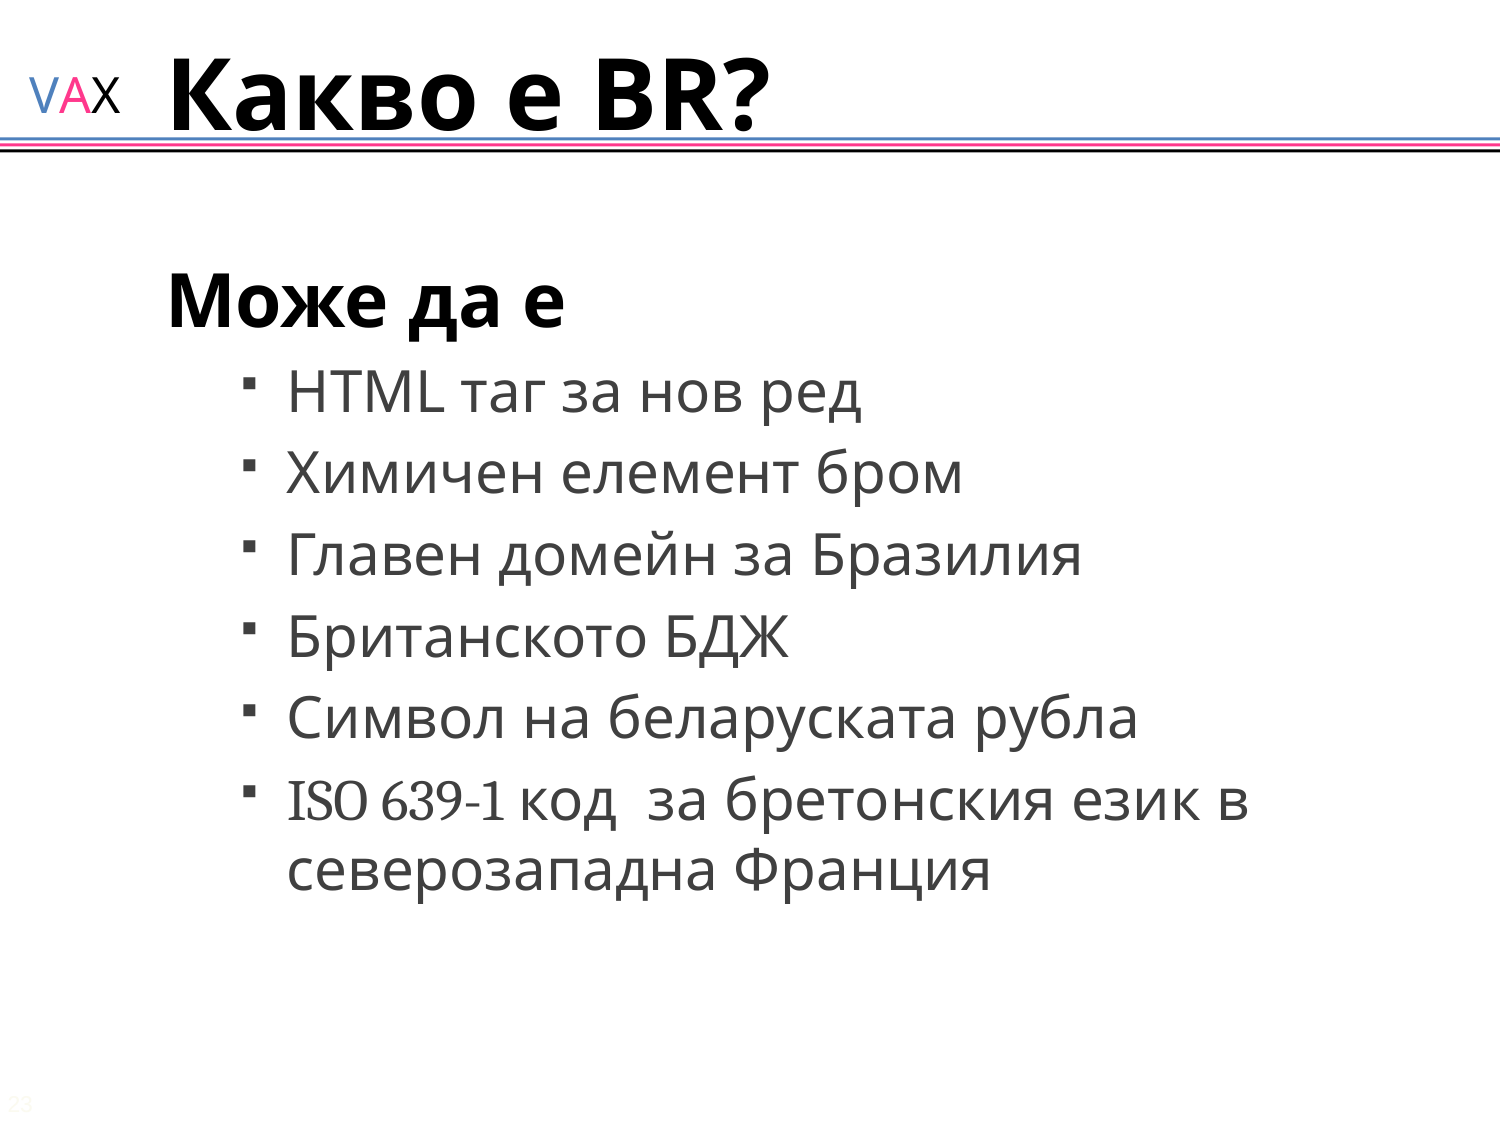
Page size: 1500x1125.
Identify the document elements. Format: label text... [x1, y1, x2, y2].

list Може да е HTML таг за нов ред Химичен елемент бром Главен домейн за Бразилия Британското БДЖ Символ на беларуската рубла ISO 639-1 код за бретонския език в северозападна Франция [150, 200, 1488, 1113]
title Какво е BR? [0, 37, 1500, 144]
